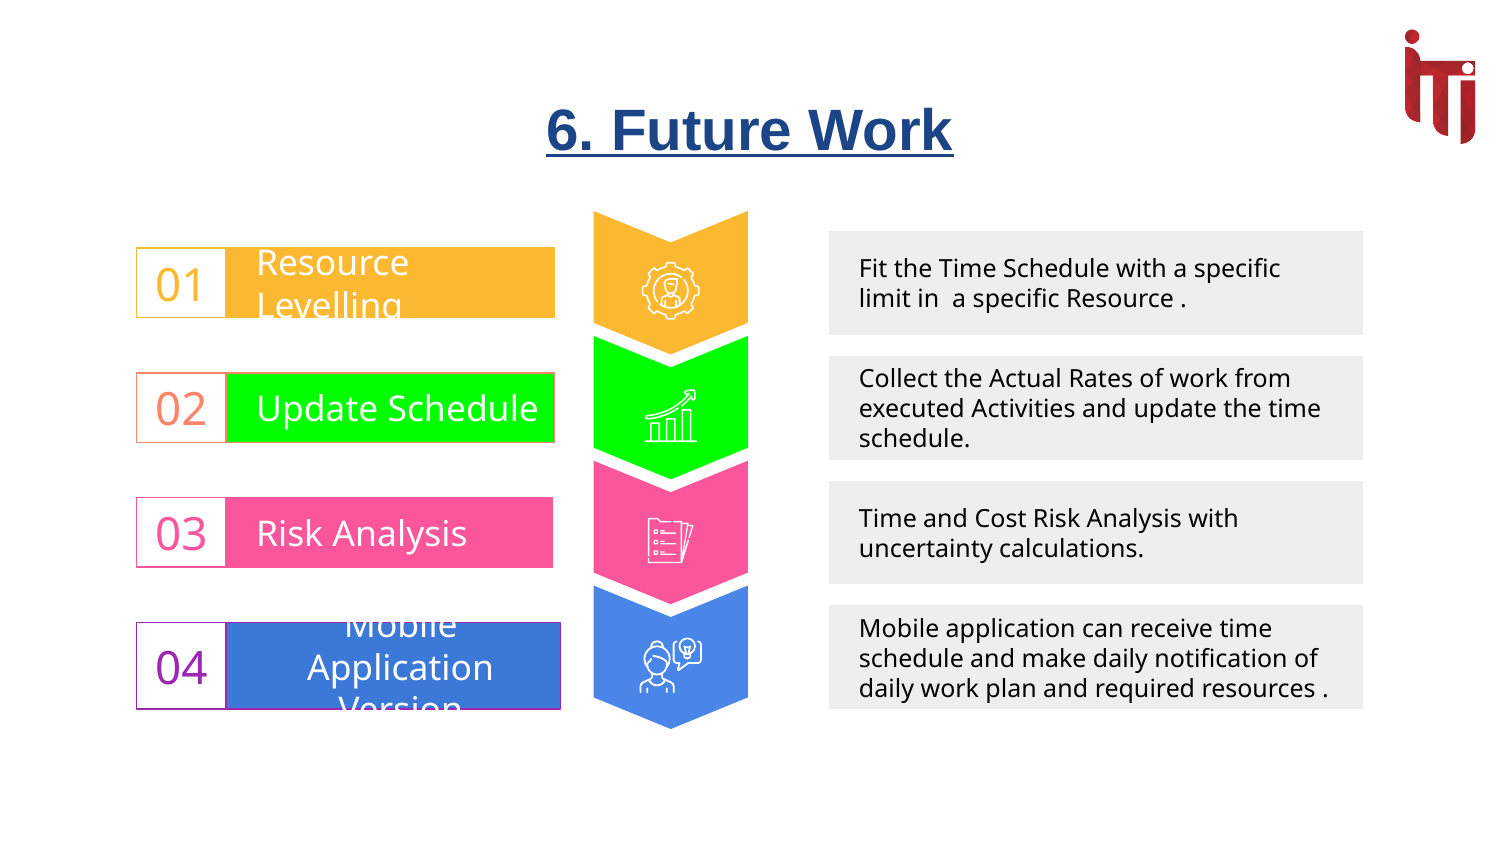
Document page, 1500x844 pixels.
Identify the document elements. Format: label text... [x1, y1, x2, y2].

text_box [647, 517, 694, 564]
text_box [639, 637, 703, 694]
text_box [644, 388, 698, 443]
picture [1397, 12, 1485, 144]
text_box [136, 460, 1364, 584]
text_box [136, 335, 1364, 460]
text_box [136, 585, 1364, 730]
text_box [641, 261, 700, 320]
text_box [136, 210, 1364, 335]
title 6. Future Work [116, 88, 1384, 167]
